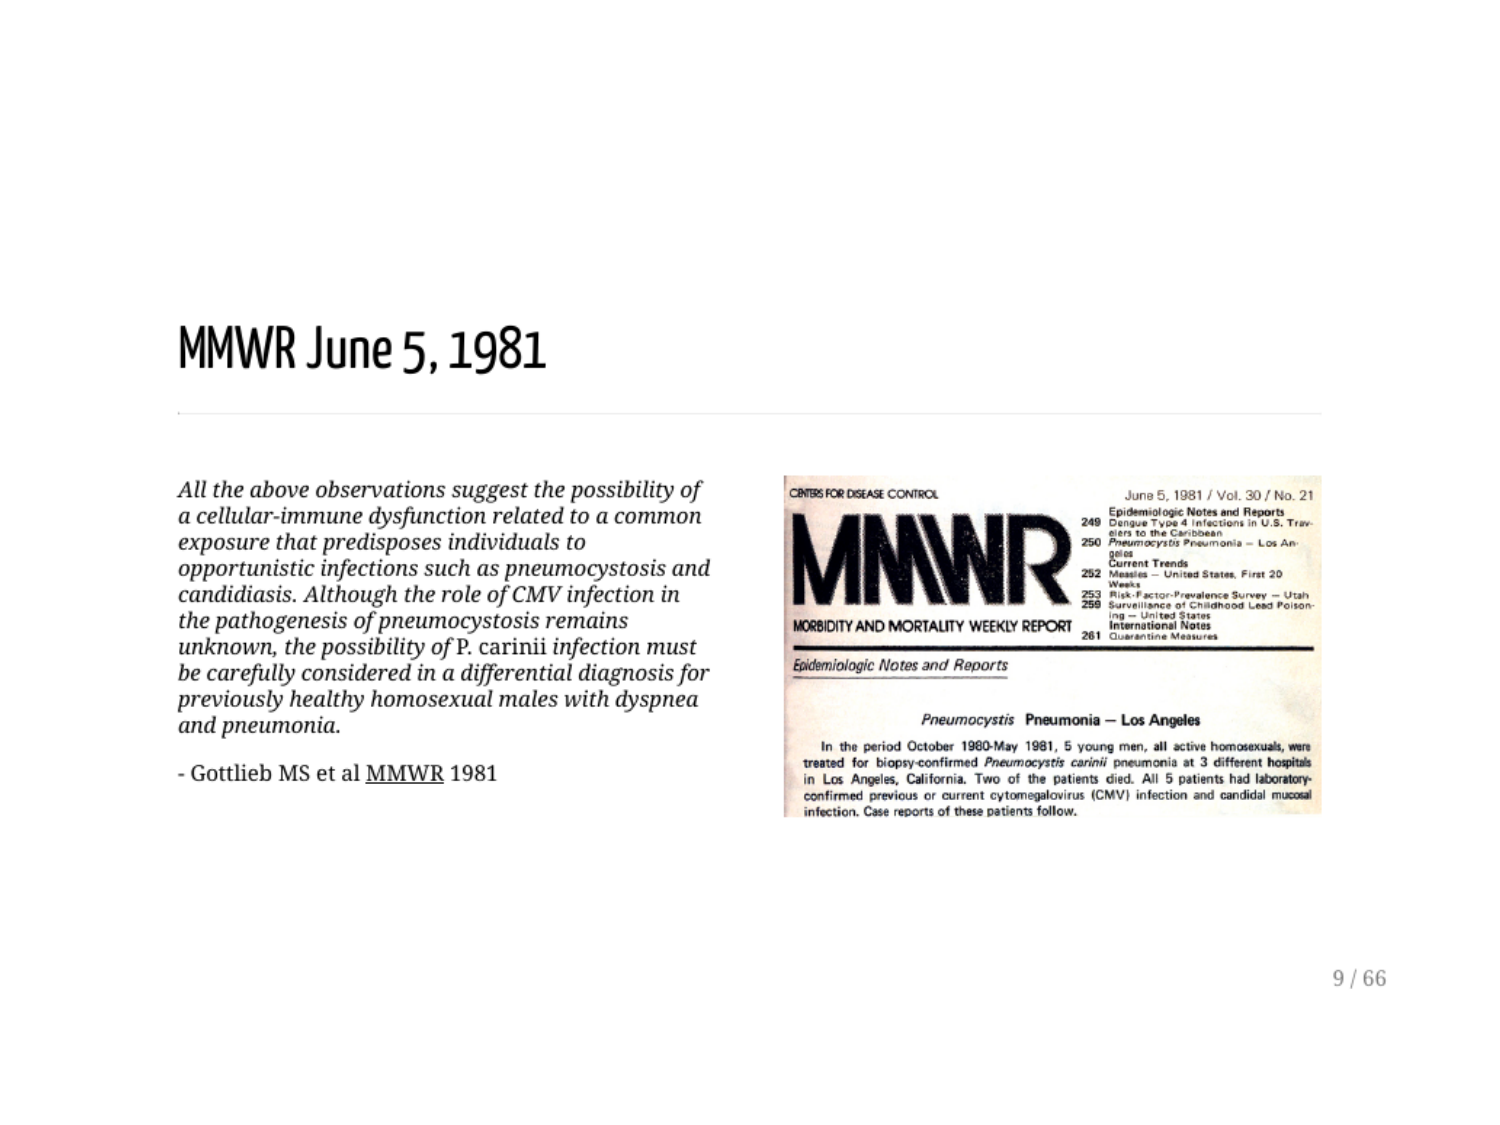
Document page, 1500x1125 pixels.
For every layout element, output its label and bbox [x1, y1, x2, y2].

picture [91, 262, 1409, 1005]
